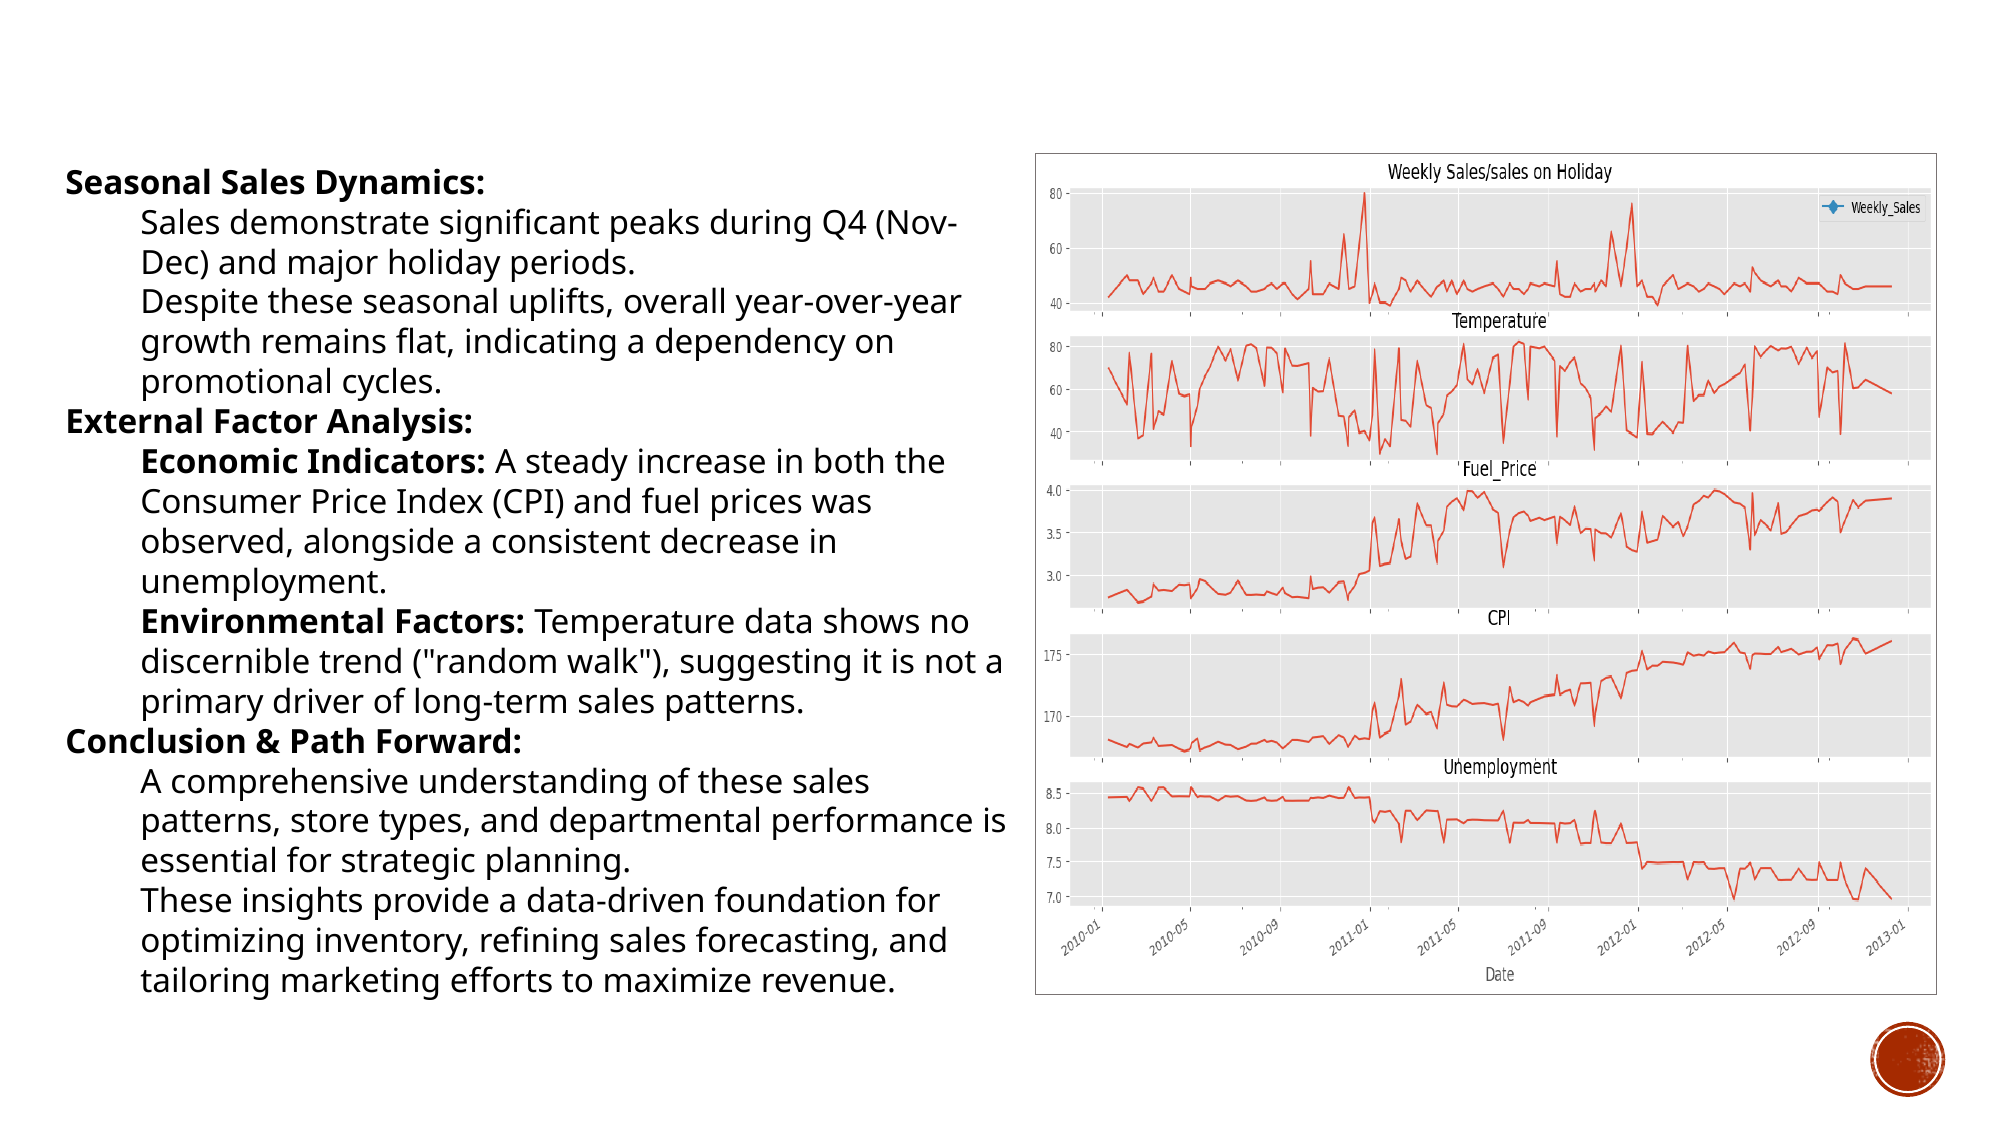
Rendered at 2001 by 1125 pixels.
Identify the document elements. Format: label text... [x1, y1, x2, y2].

picture [1036, 154, 1936, 994]
text_box Seasonal Sales Dynamics: Sales demonstrate significant peaks during Q4 (Nov-Dec) and major holiday periods. Despite these seasonal uplifts, overall year-over-year growth remains flat, indicating a dependency on promotional cycles. External Factor Analysis: Economic Indicators: A steady increase in both the Consumer Price Index (CPI) and fuel prices was observed, alongside a consistent decrease in unemployment. Environmental Factors: Temperature data shows no discernible trend ("random walk"), suggesting it is not a primary driver of long-term sales patterns. Conclusion & Path Forward: A comprehensive understanding of these sales patterns, store types, and departmental performance is essential for strategic planning. These insights provide a data-driven foundation for optimizing inventory, refining sales forecasting, and tailoring marketing efforts to maximize revenue. [50, 153, 1036, 1007]
